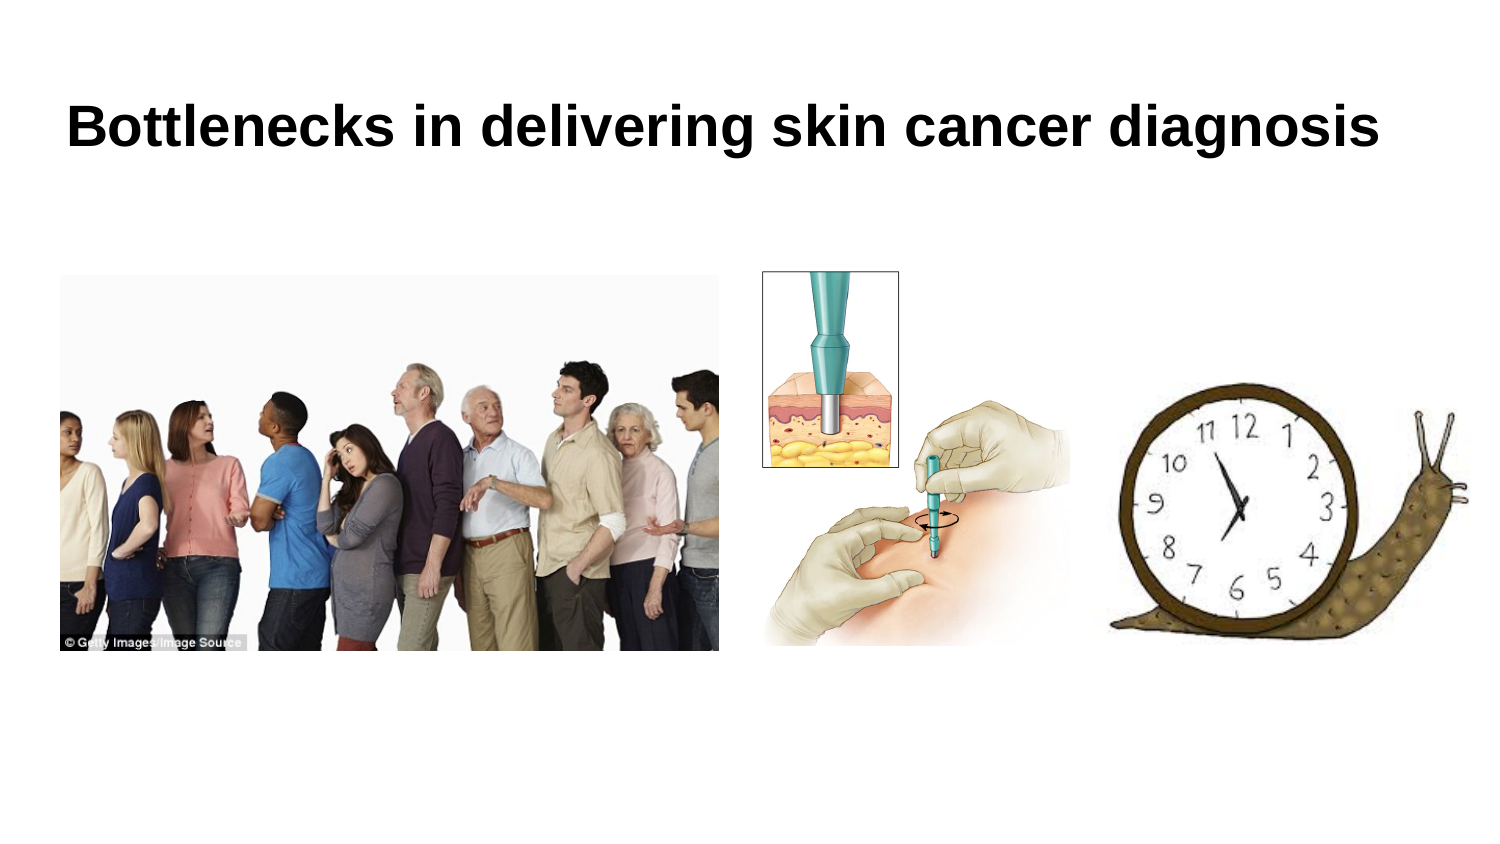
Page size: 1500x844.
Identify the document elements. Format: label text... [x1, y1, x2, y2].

title Bottlenecks in delivering skin cancer diagnosis [51, 72, 1449, 167]
picture [749, 259, 1500, 646]
picture [60, 275, 719, 651]
